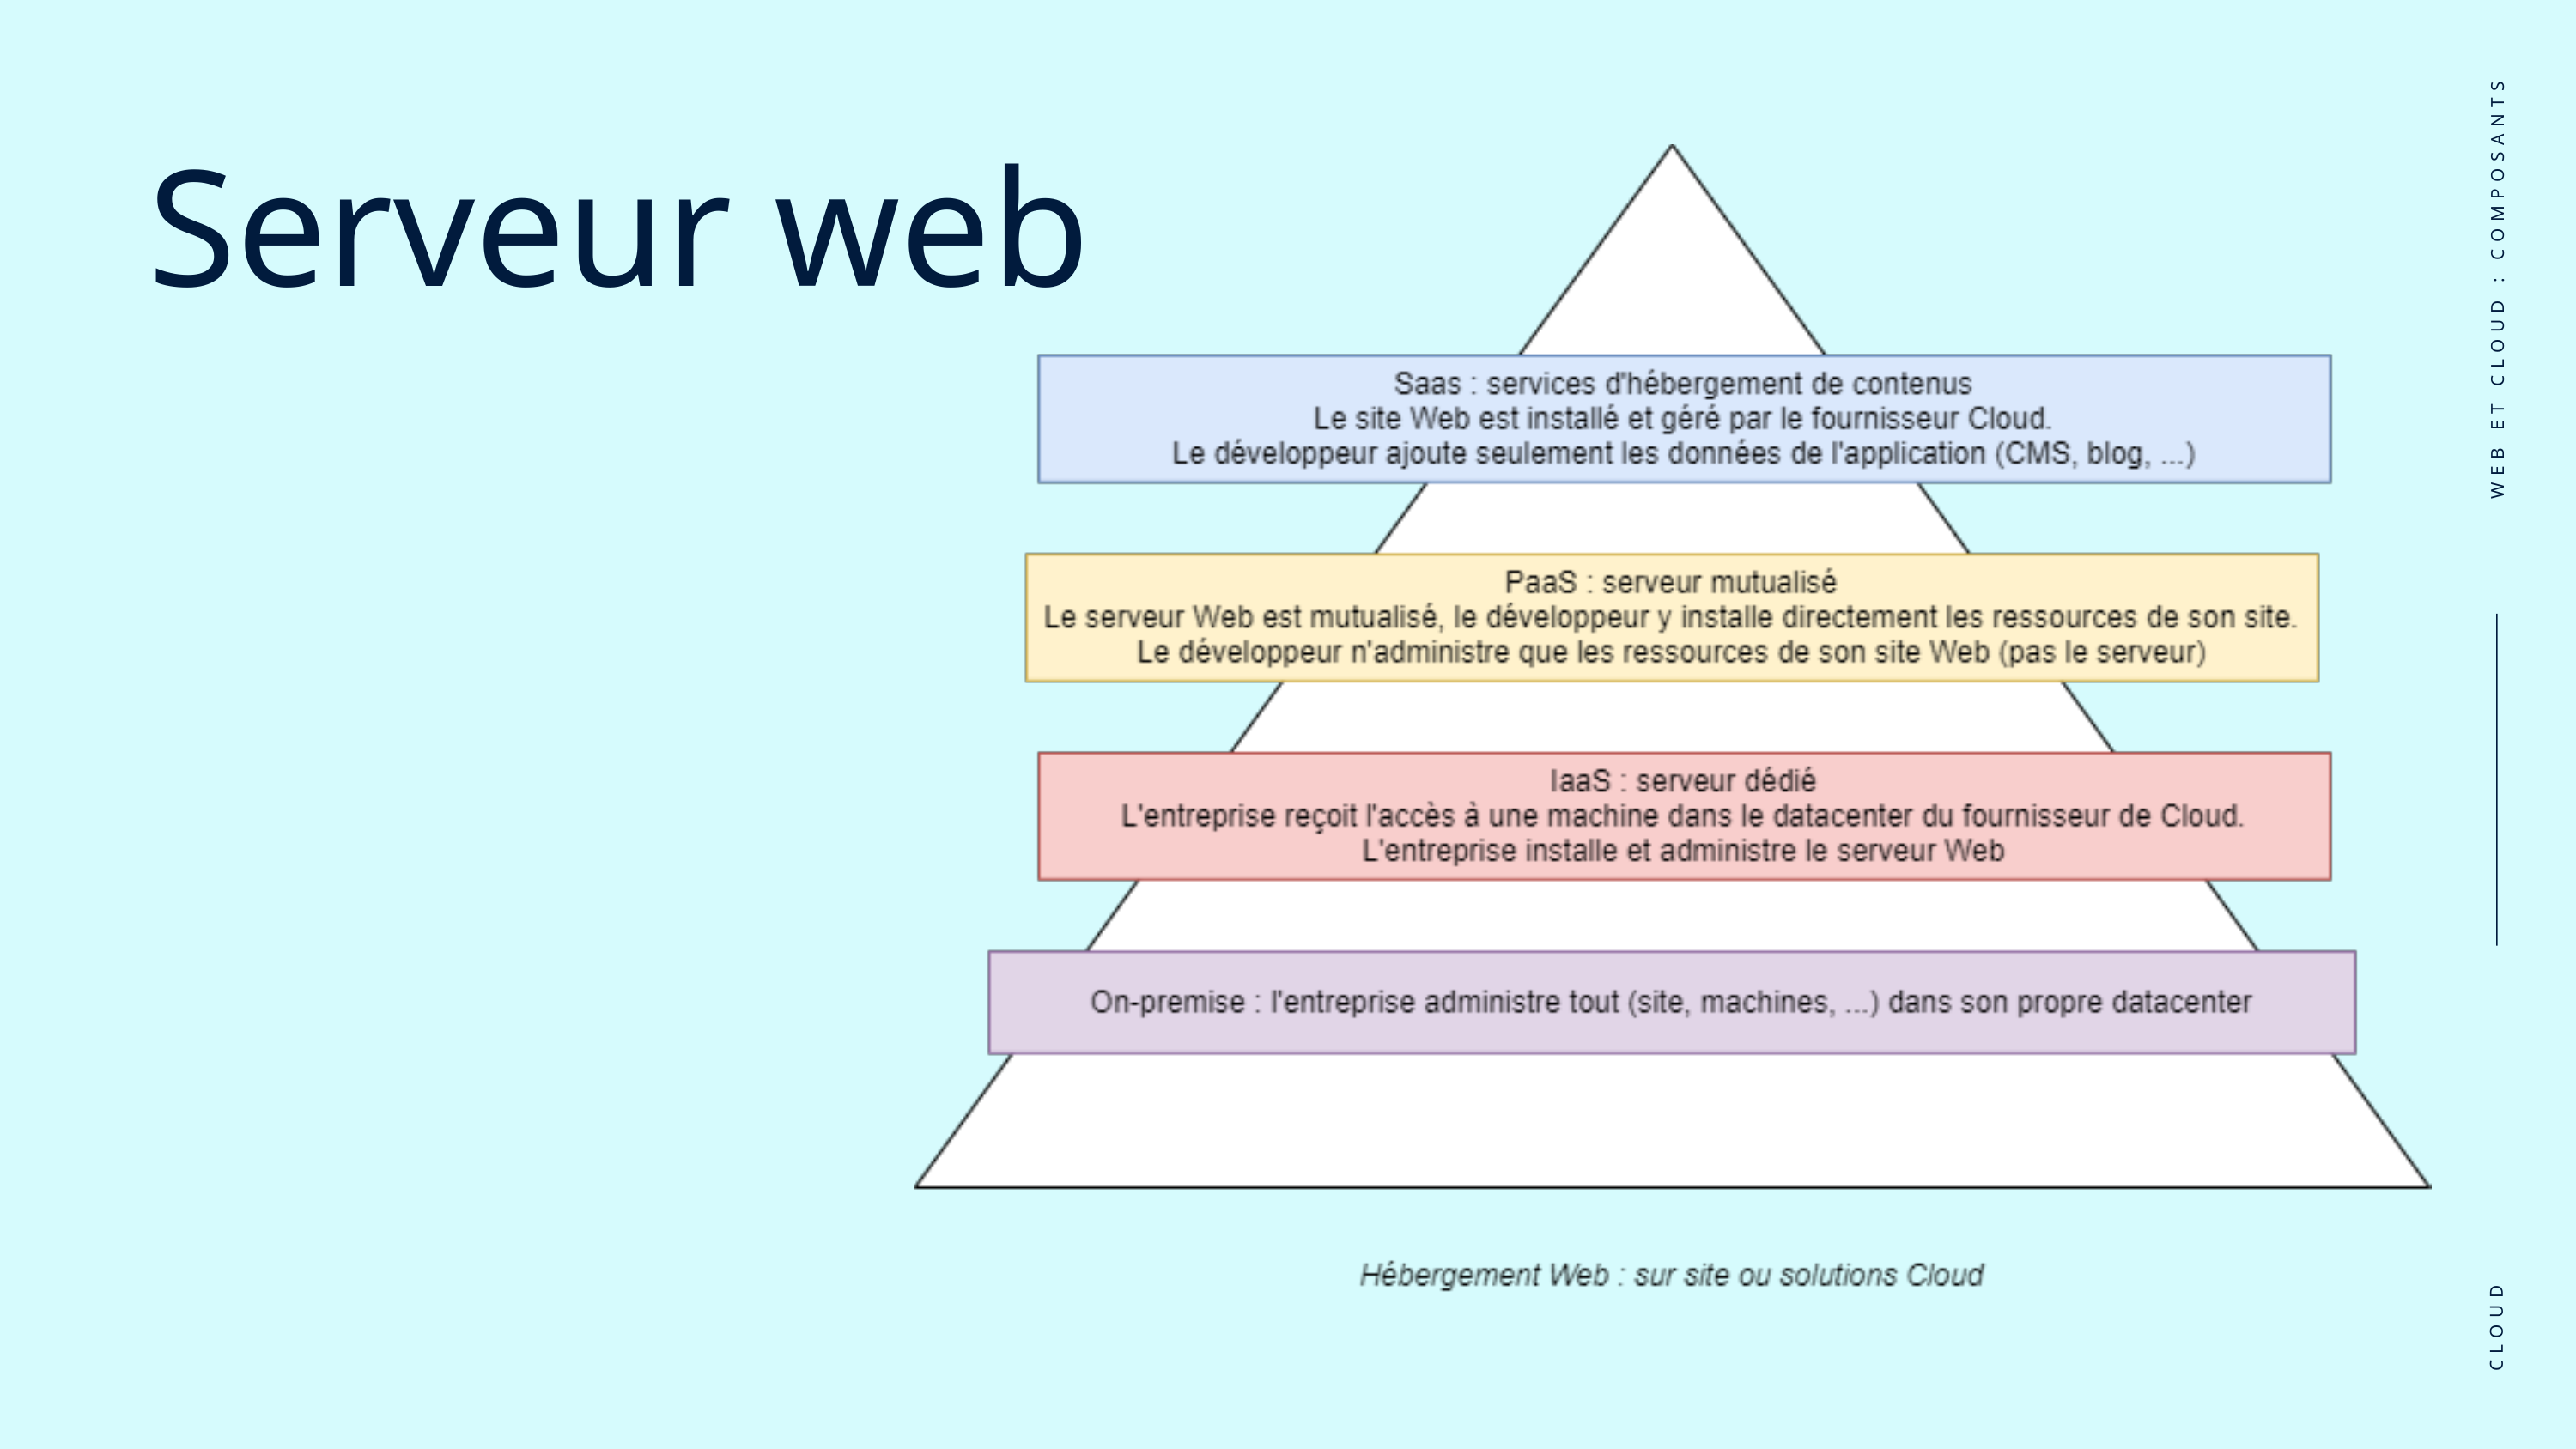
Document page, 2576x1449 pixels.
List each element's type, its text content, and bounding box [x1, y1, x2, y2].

text_box CLOUD [2486, 925, 2506, 1372]
text_box Serveur web [148, 93, 2401, 319]
text_box WEB ET CLOUD : COMPOSANTS [2487, 82, 2508, 614]
picture [914, 144, 2432, 1304]
